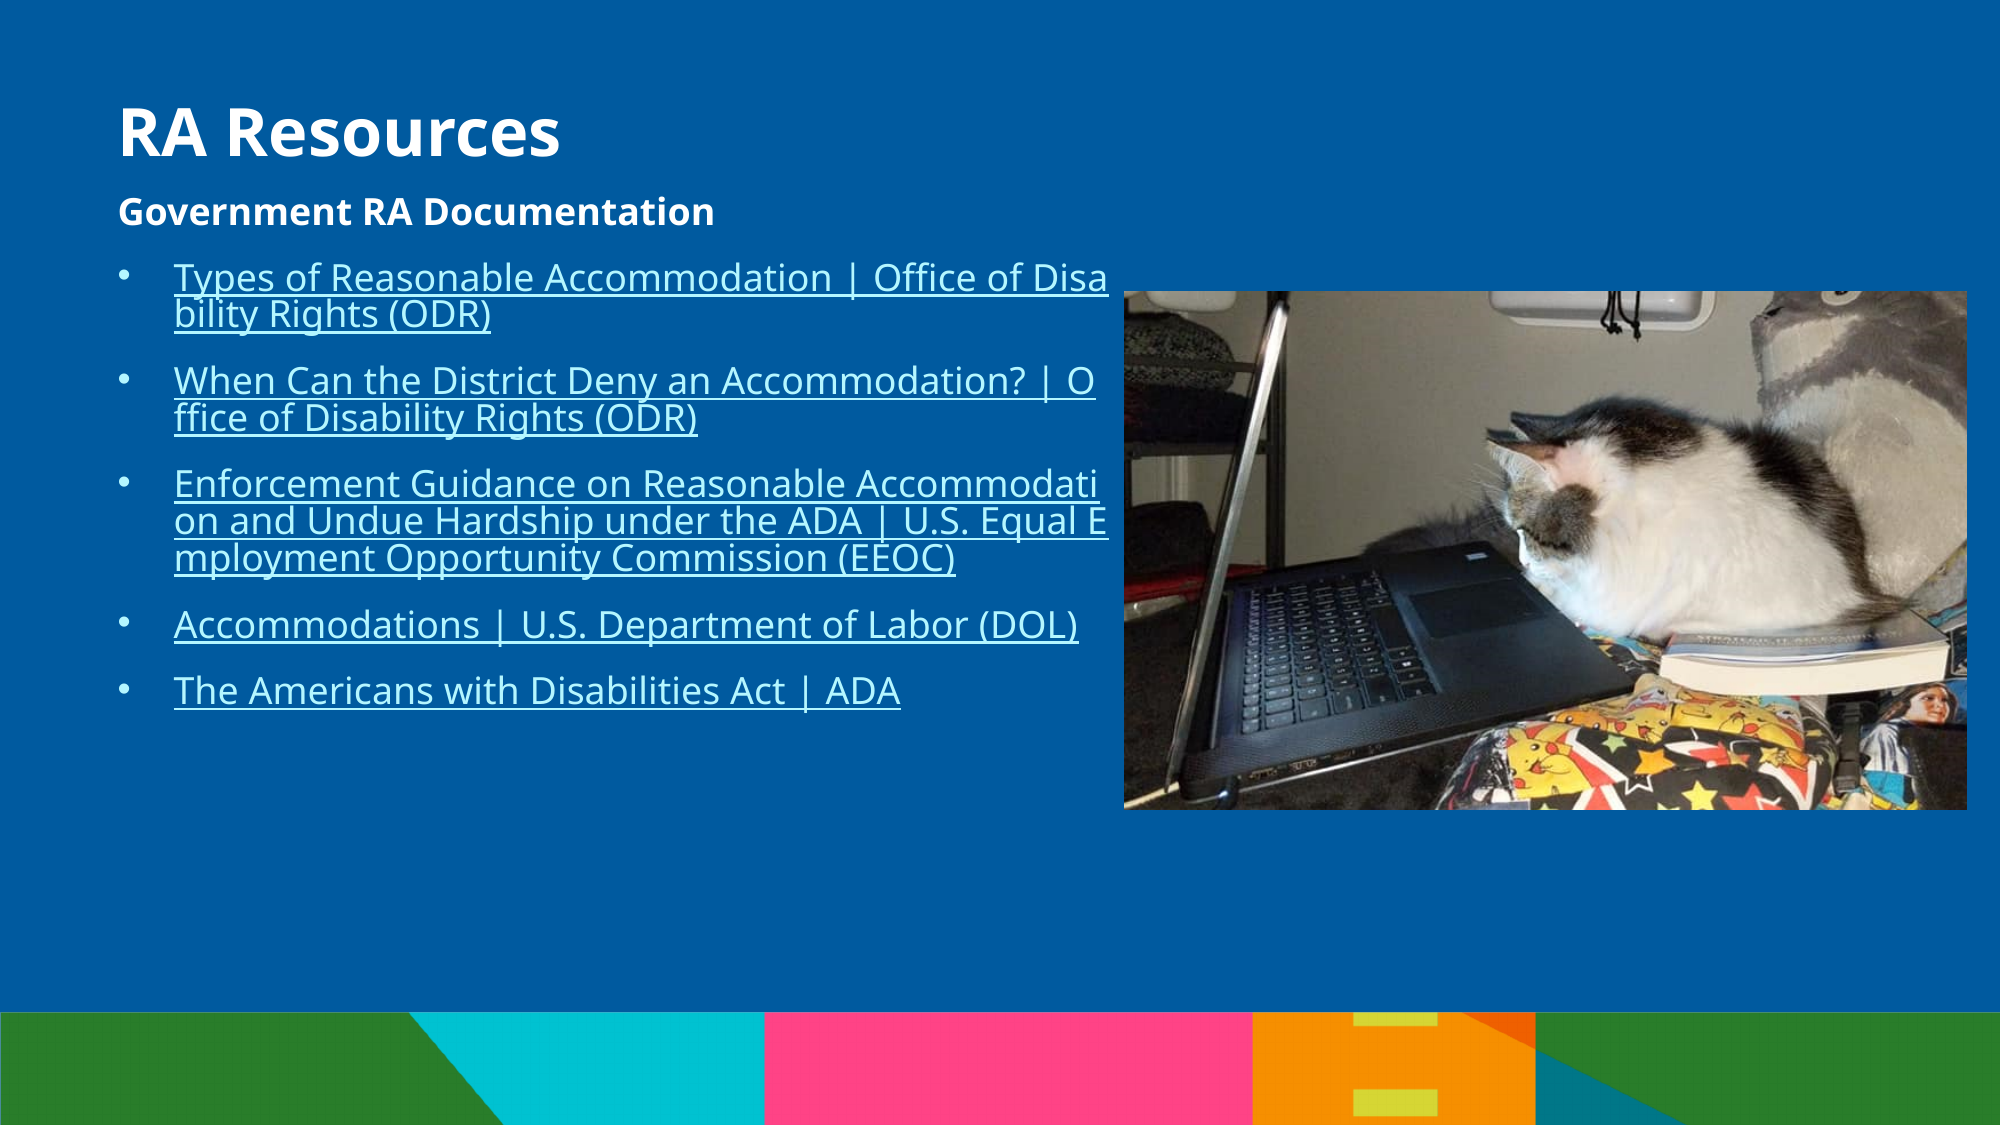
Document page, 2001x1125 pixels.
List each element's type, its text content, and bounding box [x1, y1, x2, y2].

picture [2, 1013, 2000, 1125]
picture [1124, 291, 1967, 810]
list Government RA Documentation Types of Reasonable Accommodation | Office of Disability Rights (ODR) When Can the District Deny an Accommodation? | Office of Disability Rights (ODR) Enforcement Guidance on Reasonable Accommodation and Undue Hardship under the ADA | U.S. Equal Employment Opportunity Commission (EEOC) Accommodations | U.S. Department of Labor (DOL) The Americans with Disabilities Act | ADA [102, 185, 1125, 1010]
title RA Resources [102, 91, 1508, 162]
